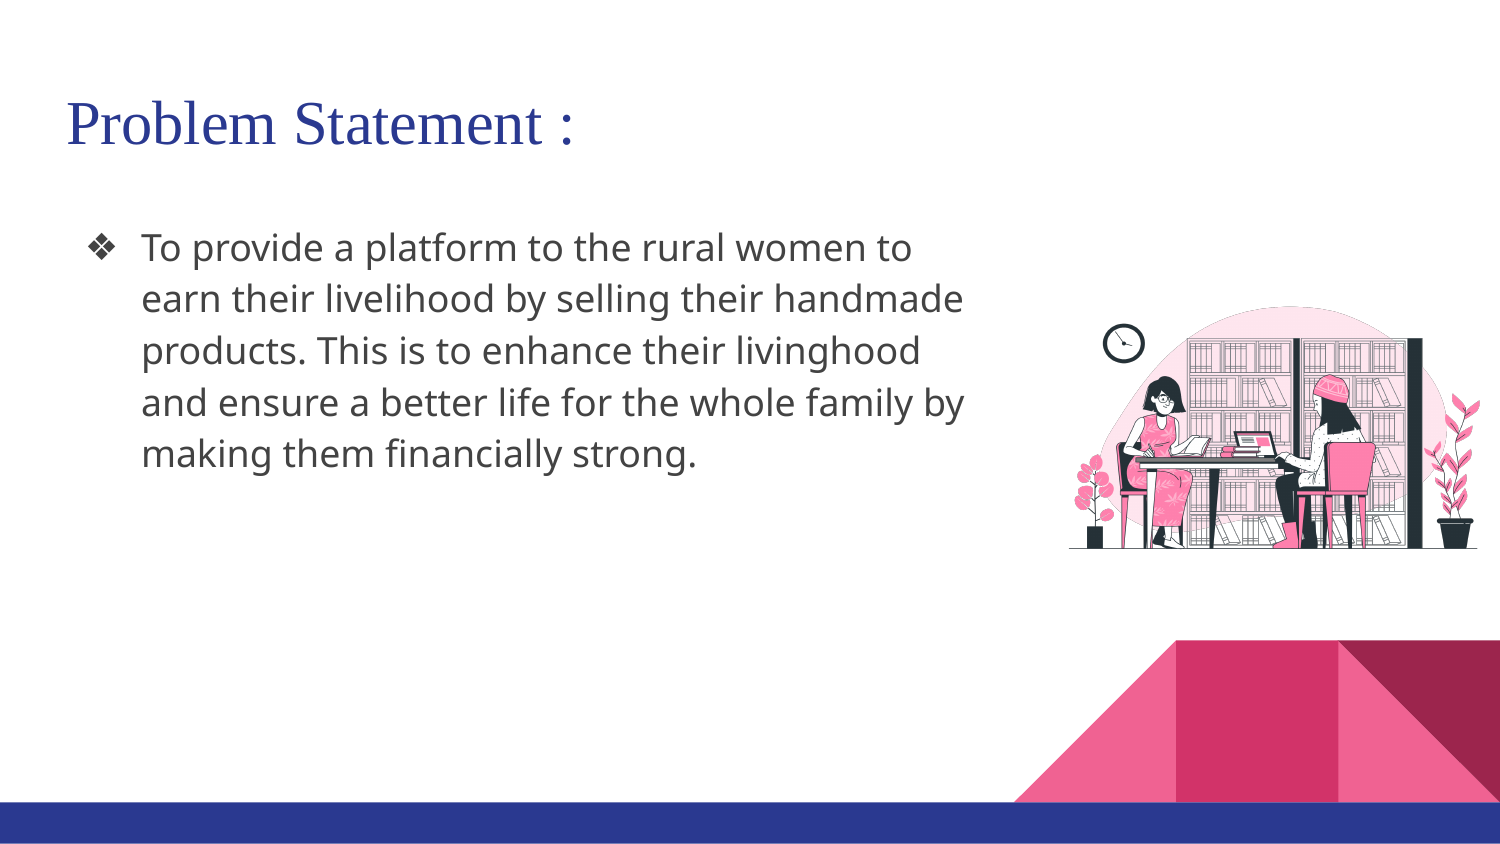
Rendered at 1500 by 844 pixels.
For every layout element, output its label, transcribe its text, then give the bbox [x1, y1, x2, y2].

title Problem Statement : [51, 67, 1449, 167]
list To provide a platform to the rural women to earn their livelihood by selling their handmade products. This is to enhance their livinghood and ensure a better life for the whole family by making them financially strong. [51, 201, 993, 562]
picture [1045, 208, 1500, 635]
